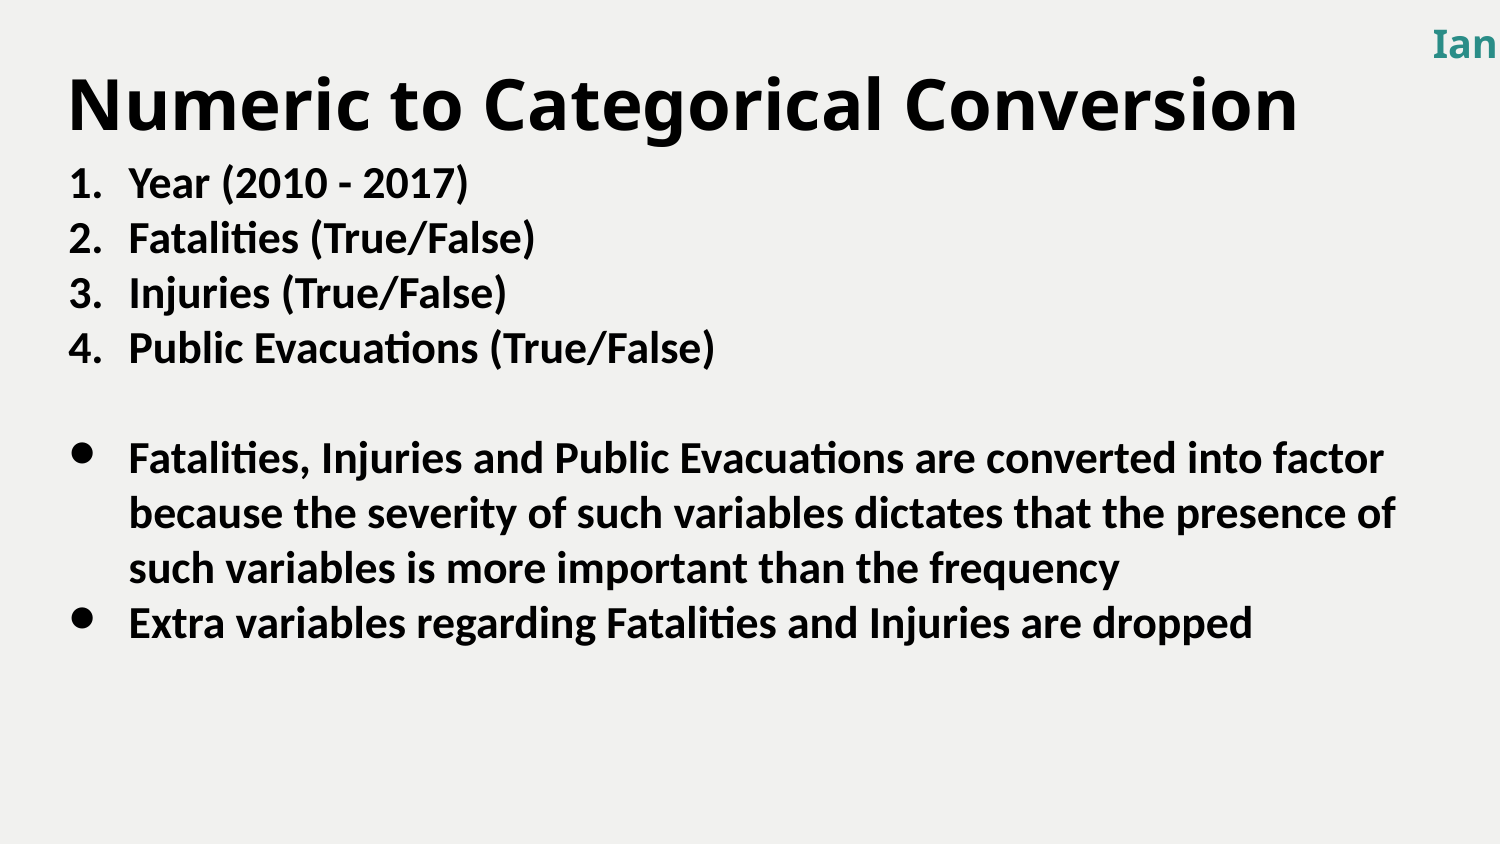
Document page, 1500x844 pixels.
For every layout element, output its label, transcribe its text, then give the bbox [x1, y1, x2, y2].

text_box Numeric to Categorical Conversion [66, 25, 1434, 137]
text_box Year (2010 - 2017) Fatalities (True/False) Injuries (True/False) Public Evacuations (True/False) Fatalities, Injuries and Public Evacuations are converted into factor because the severity of such variables dictates that the presence of such variables is more important than the frequency Extra variables regarding Fatalities and Injuries are dropped [38, 137, 1462, 377]
text_box Ian [1432, 0, 1500, 66]
